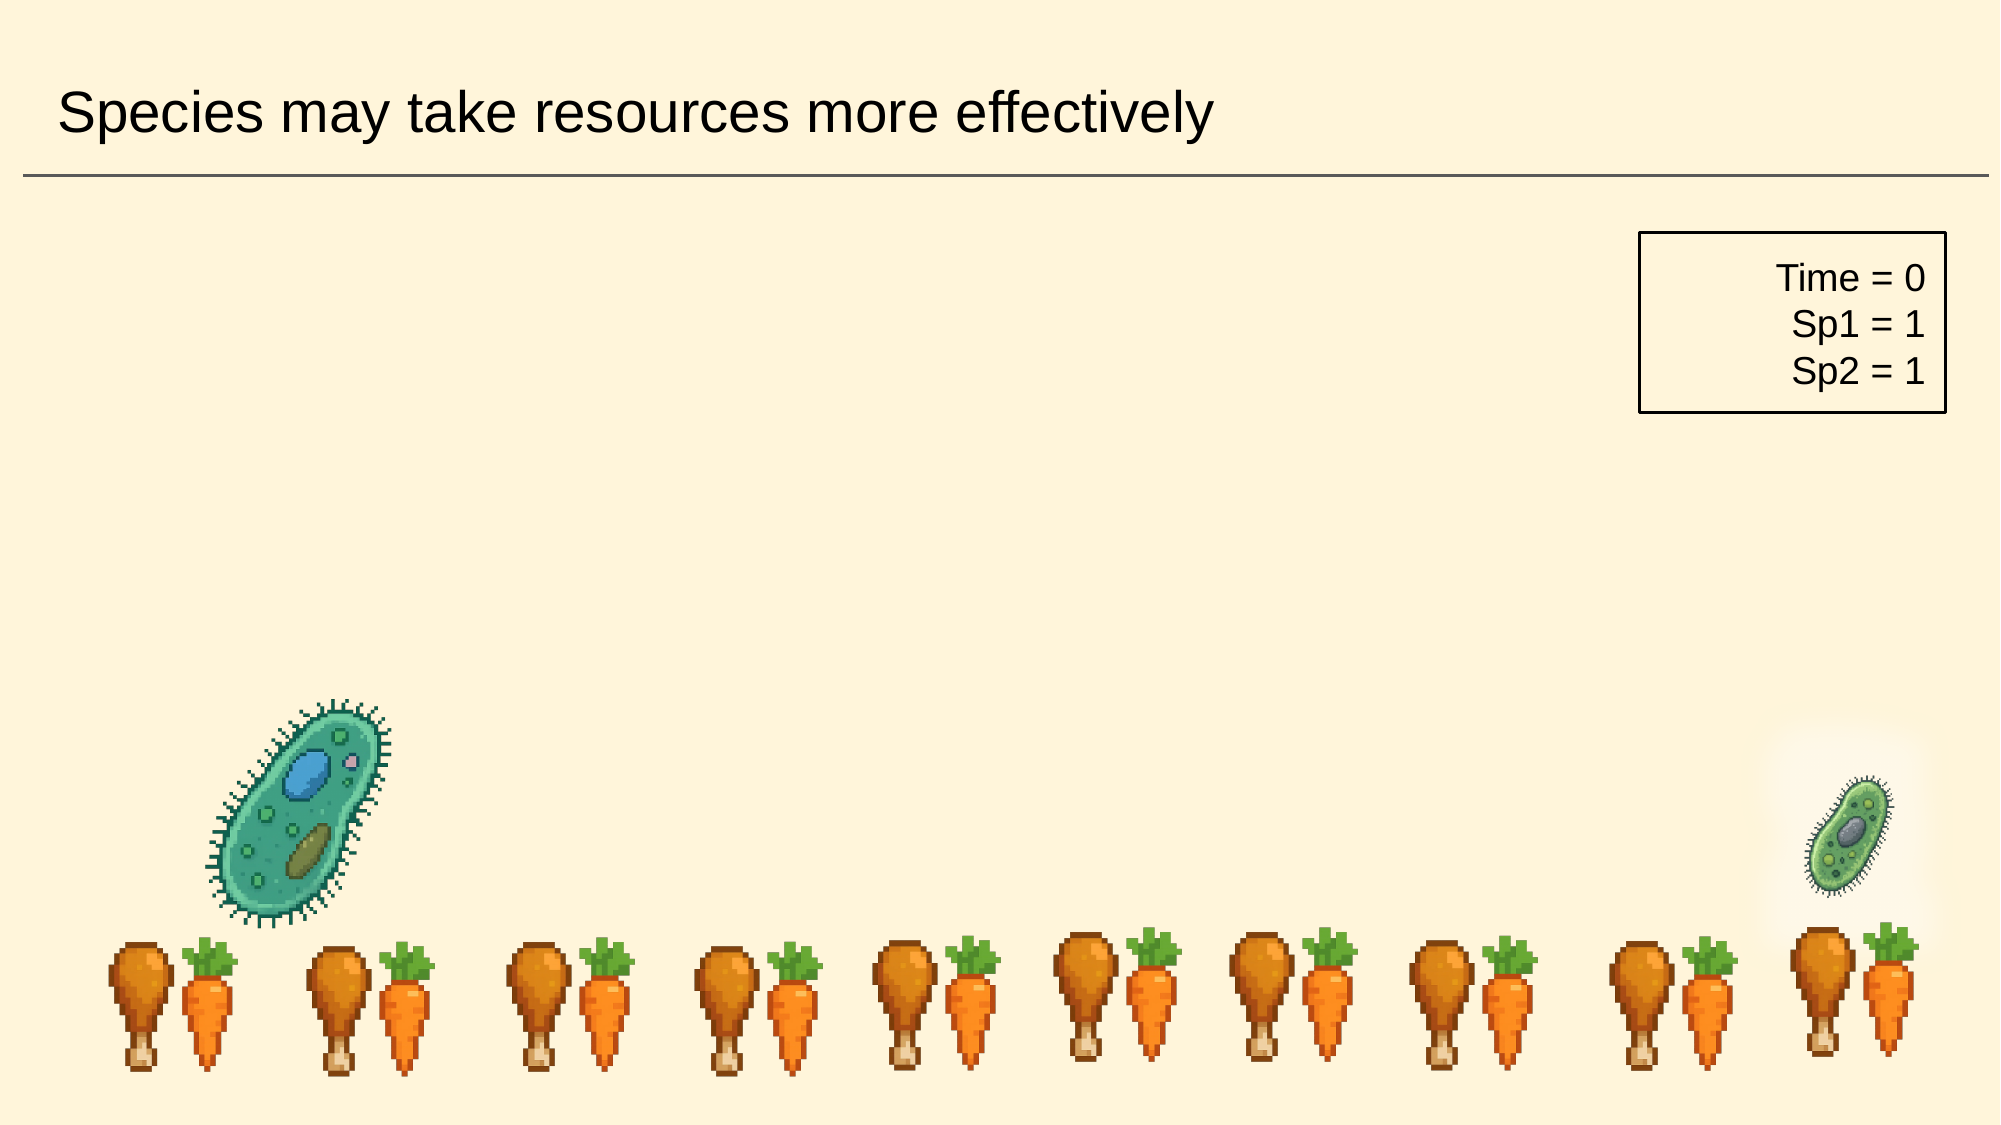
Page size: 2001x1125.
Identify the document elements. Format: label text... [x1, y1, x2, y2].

picture [475, 868, 657, 1125]
picture [1578, 751, 1940, 1125]
text_box Species may take resources more effectively [42, 40, 2000, 178]
picture [77, 641, 457, 1125]
text_box Time = 0 Sp1 = 1 Sp2 = 1 [1639, 232, 1946, 413]
picture [663, 859, 1560, 1125]
